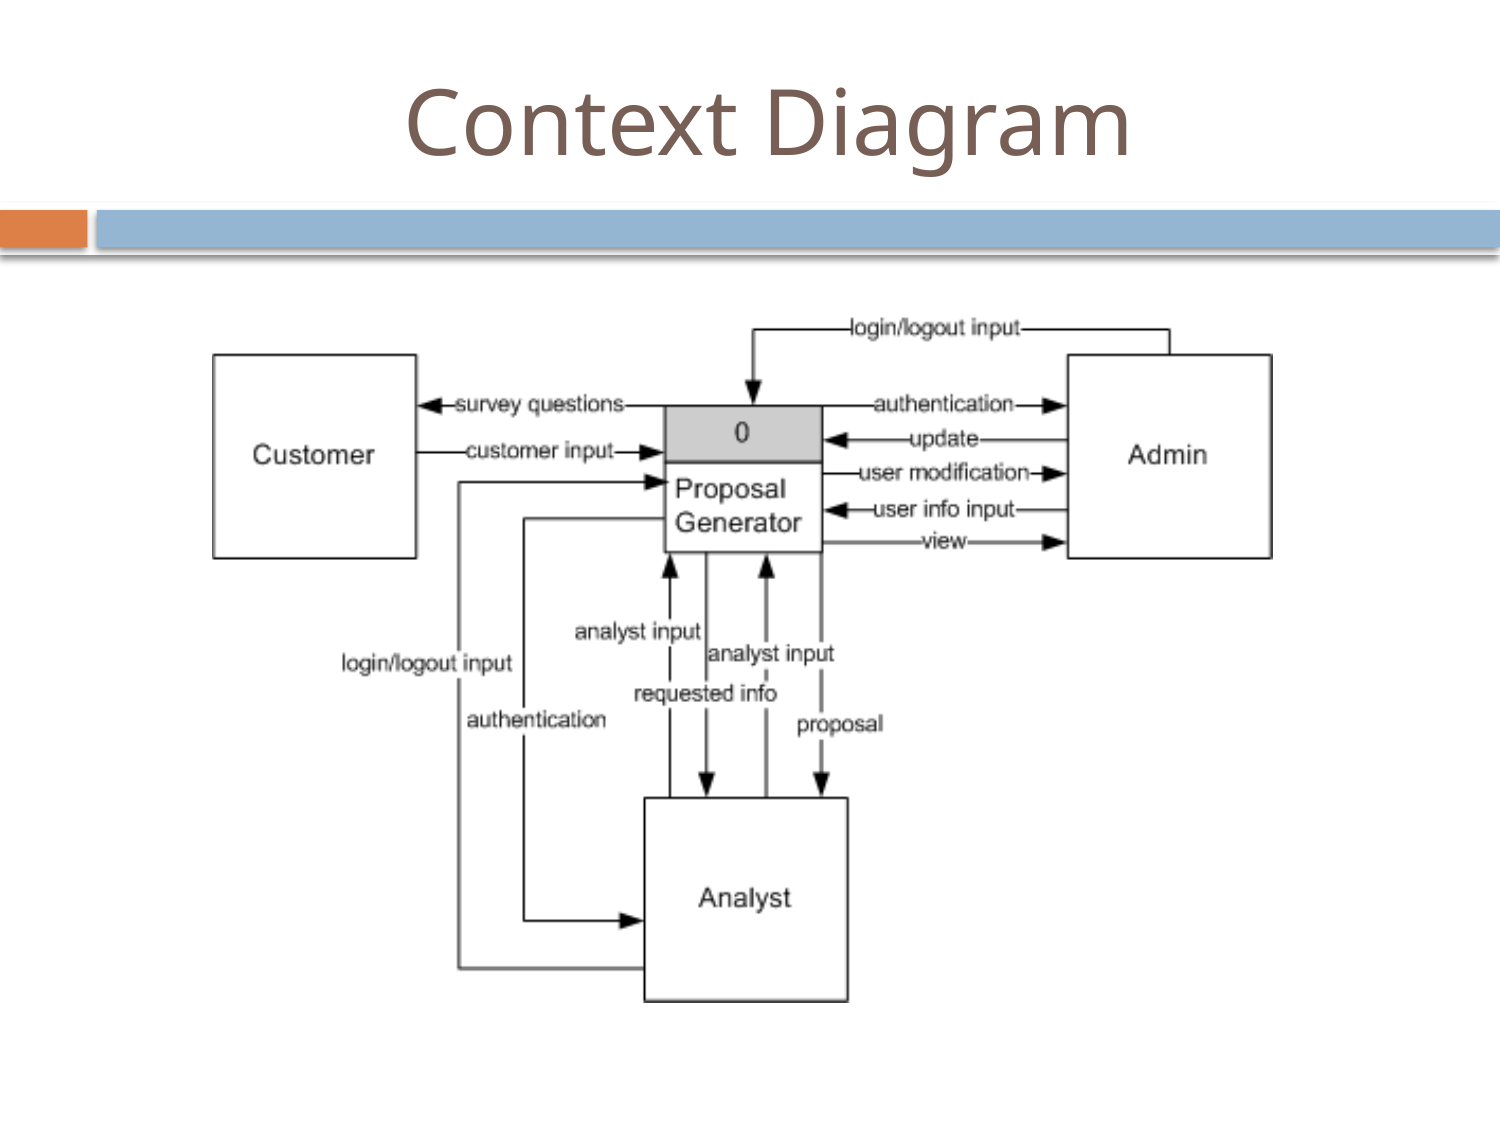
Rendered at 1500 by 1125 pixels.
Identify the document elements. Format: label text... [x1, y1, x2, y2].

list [212, 312, 1273, 1003]
title Context Diagram [100, 37, 1438, 200]
